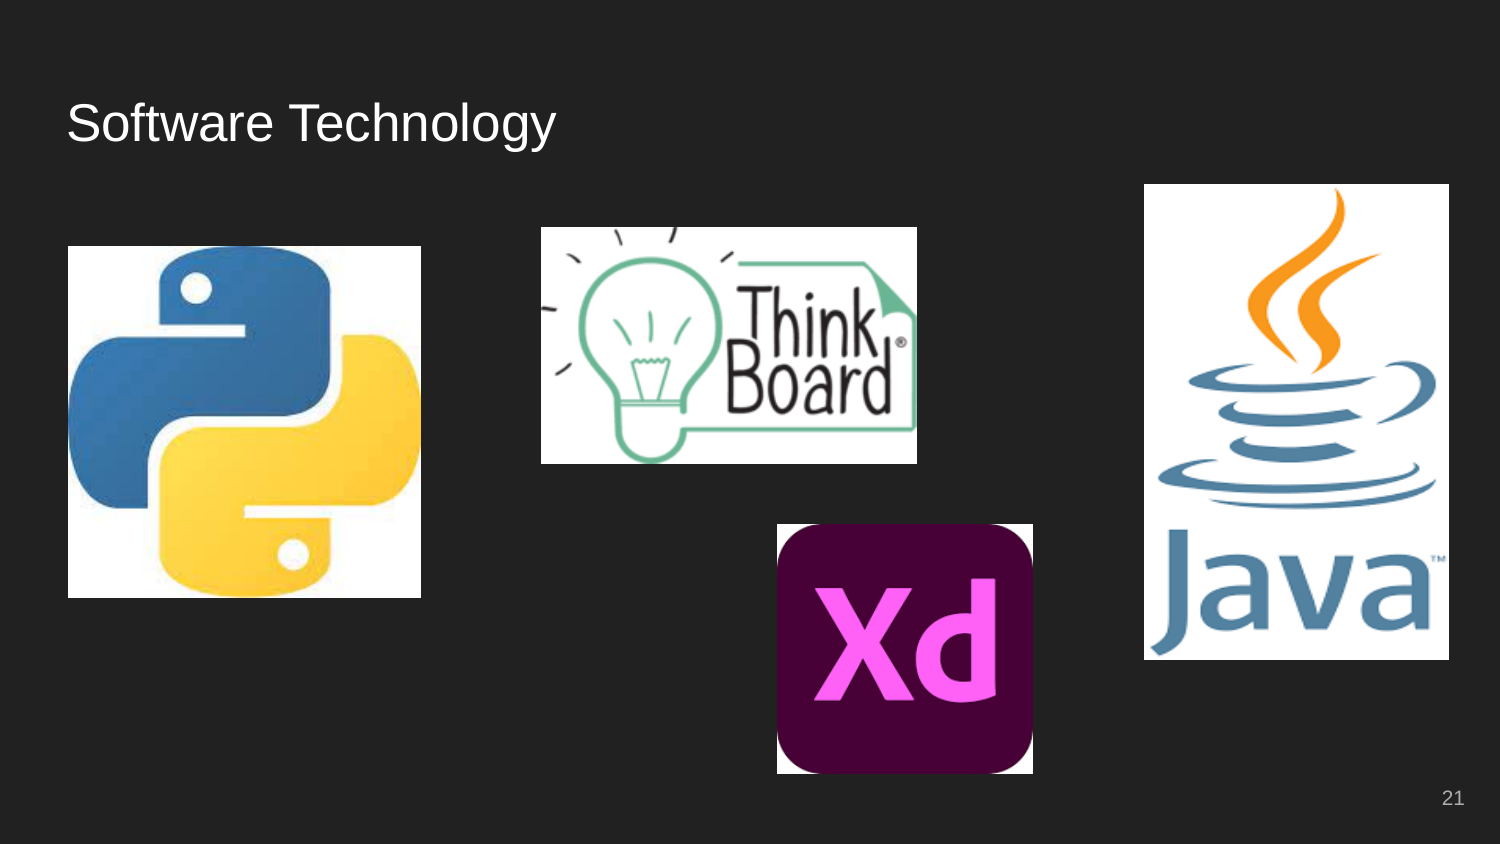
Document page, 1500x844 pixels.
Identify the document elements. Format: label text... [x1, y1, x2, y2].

title Software Technology [51, 72, 1449, 167]
picture [1144, 184, 1450, 660]
picture [541, 227, 917, 465]
picture [68, 245, 421, 598]
slide_number ‹#› [1389, 764, 1480, 830]
picture [777, 524, 1033, 775]
